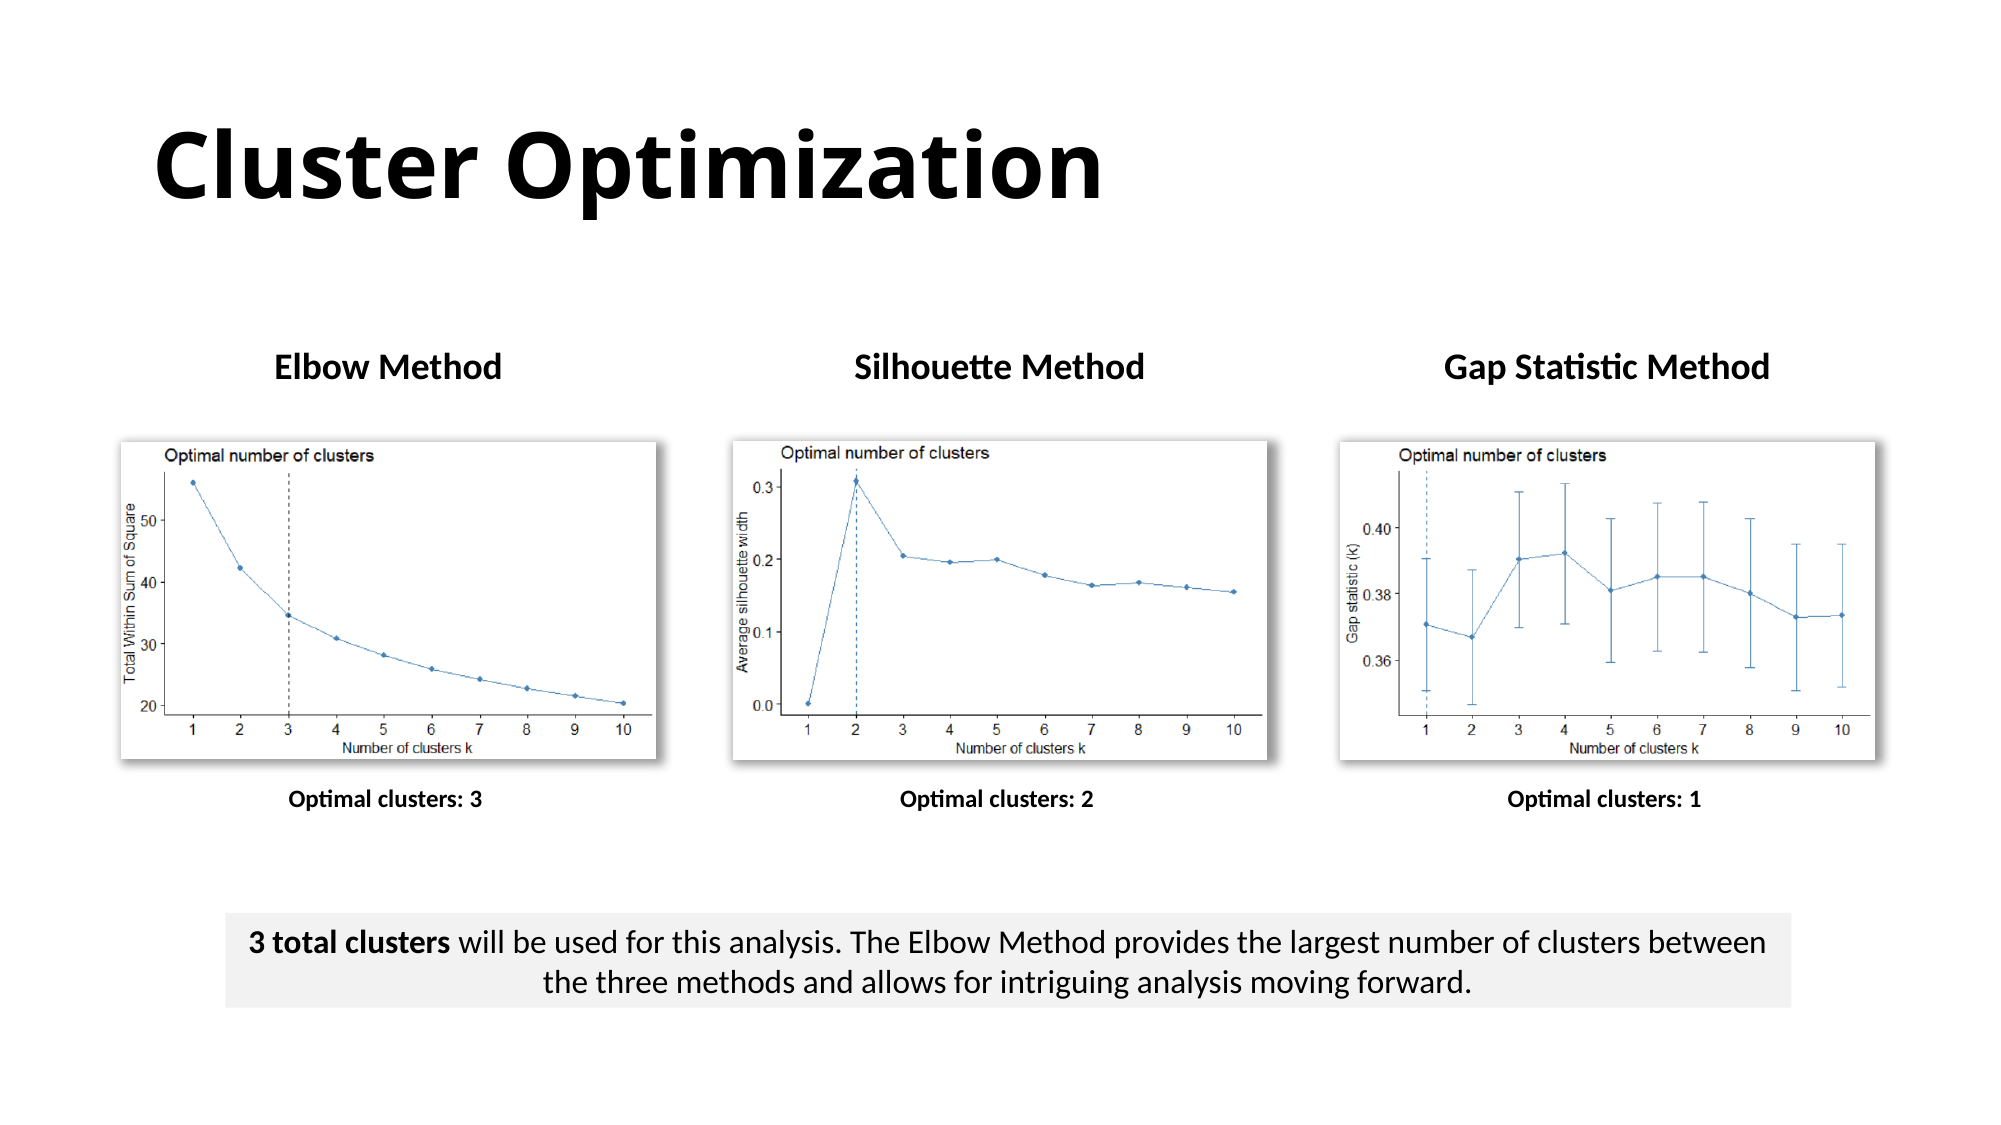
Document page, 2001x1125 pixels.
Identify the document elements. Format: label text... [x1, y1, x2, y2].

text_box Optimal clusters: 2 [783, 774, 1217, 820]
picture [1340, 442, 1875, 760]
text_box Silhouette Method [825, 334, 1175, 395]
text_box Elbow Method [252, 334, 525, 395]
picture [733, 441, 1267, 760]
text_box Optimal clusters: 1 [1391, 774, 1824, 820]
text_box Optimal clusters: 3 [172, 774, 605, 820]
title Cluster Optimization [137, 59, 1863, 278]
text_box Gap Statistic Method [1403, 334, 1812, 395]
picture [121, 442, 656, 759]
text_box 3 total clusters will be used for this analysis. The Elbow Method provides the largest number of clusters between the three methods and allows for intriguing analysis moving forward. [225, 912, 1792, 1008]
